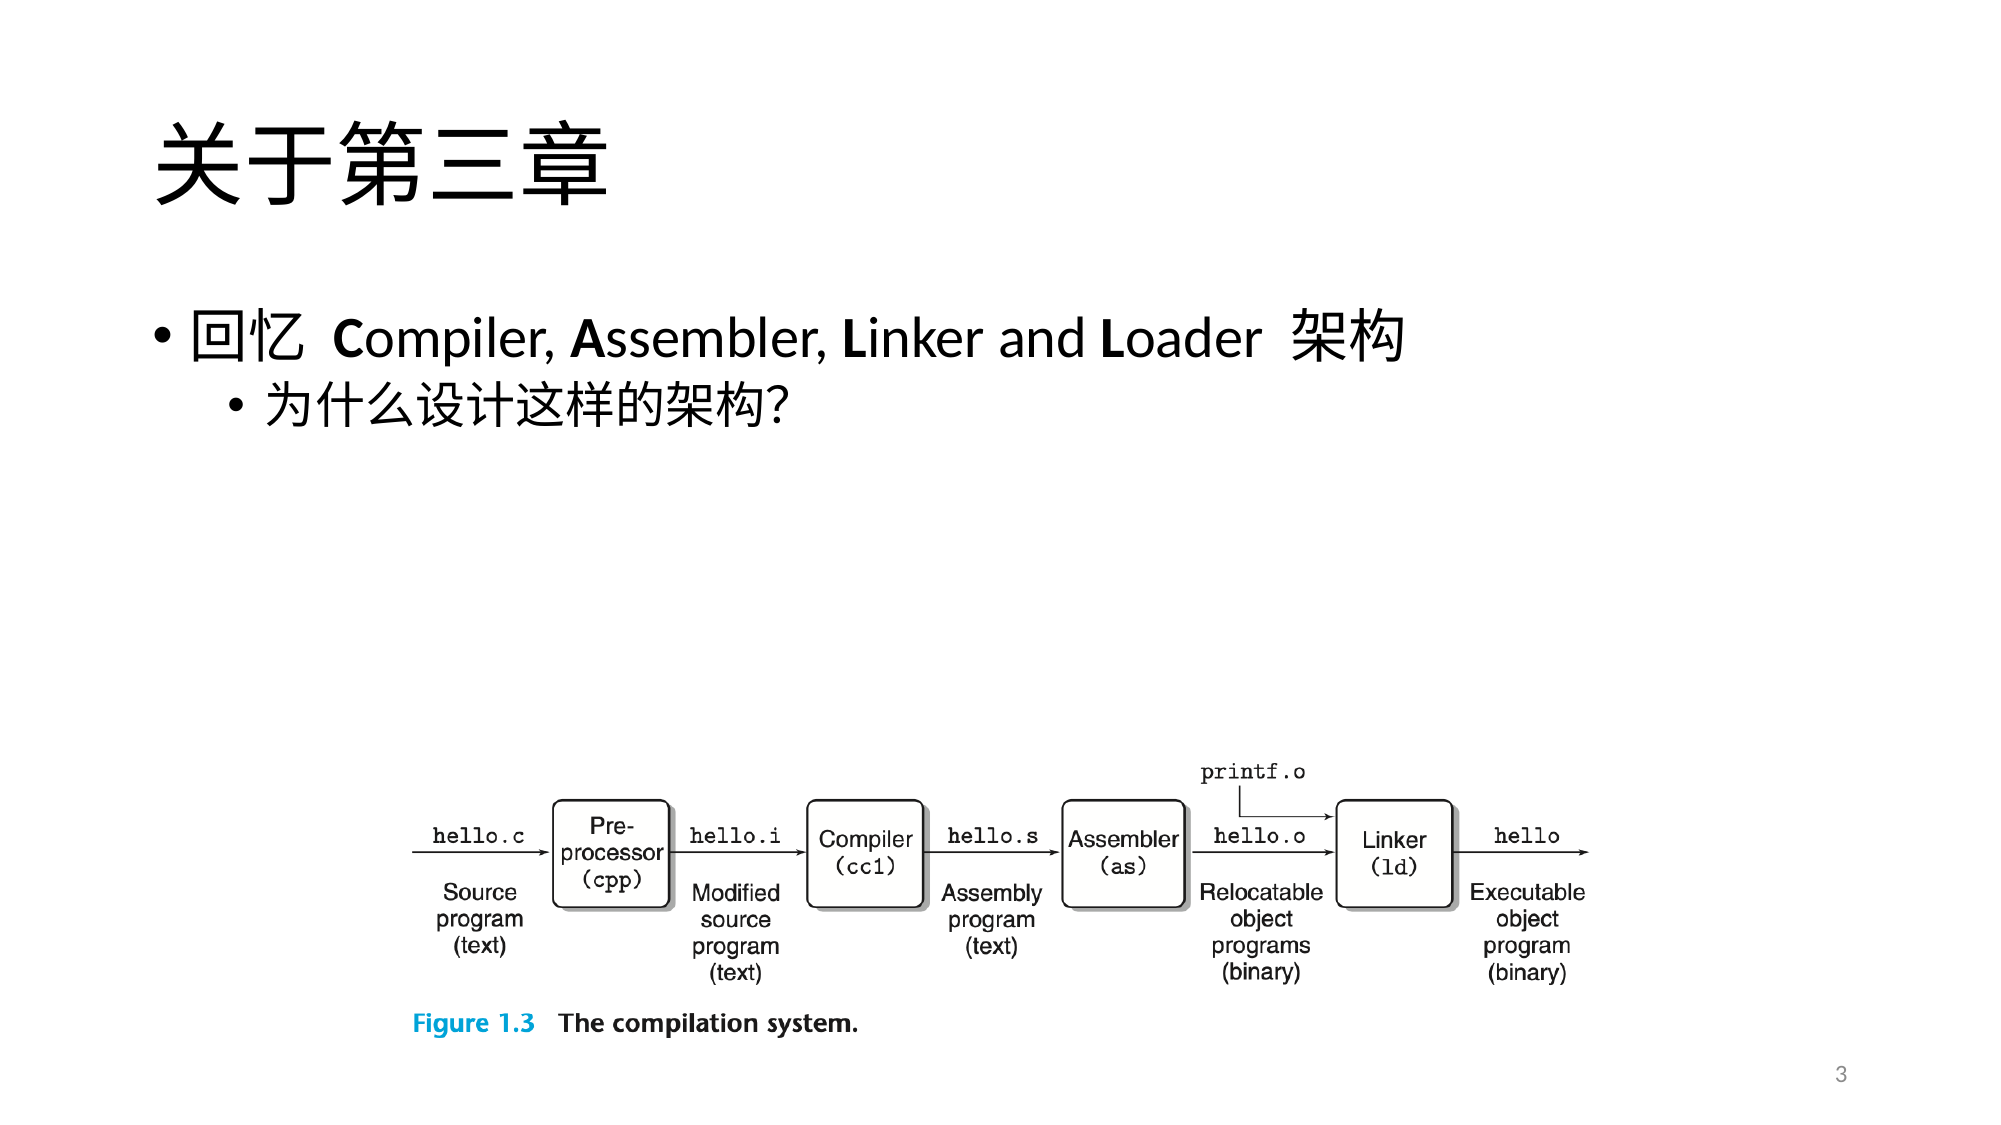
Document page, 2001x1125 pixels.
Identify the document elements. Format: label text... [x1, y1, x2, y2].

slide_number 3 [1412, 1042, 1863, 1103]
title 关于第三章 [137, 59, 1863, 278]
picture [345, 740, 1654, 1066]
list 回忆 Compiler, Assembler, Linker and Loader 架构 为什么设计这样的架构？ [137, 299, 1863, 1014]
